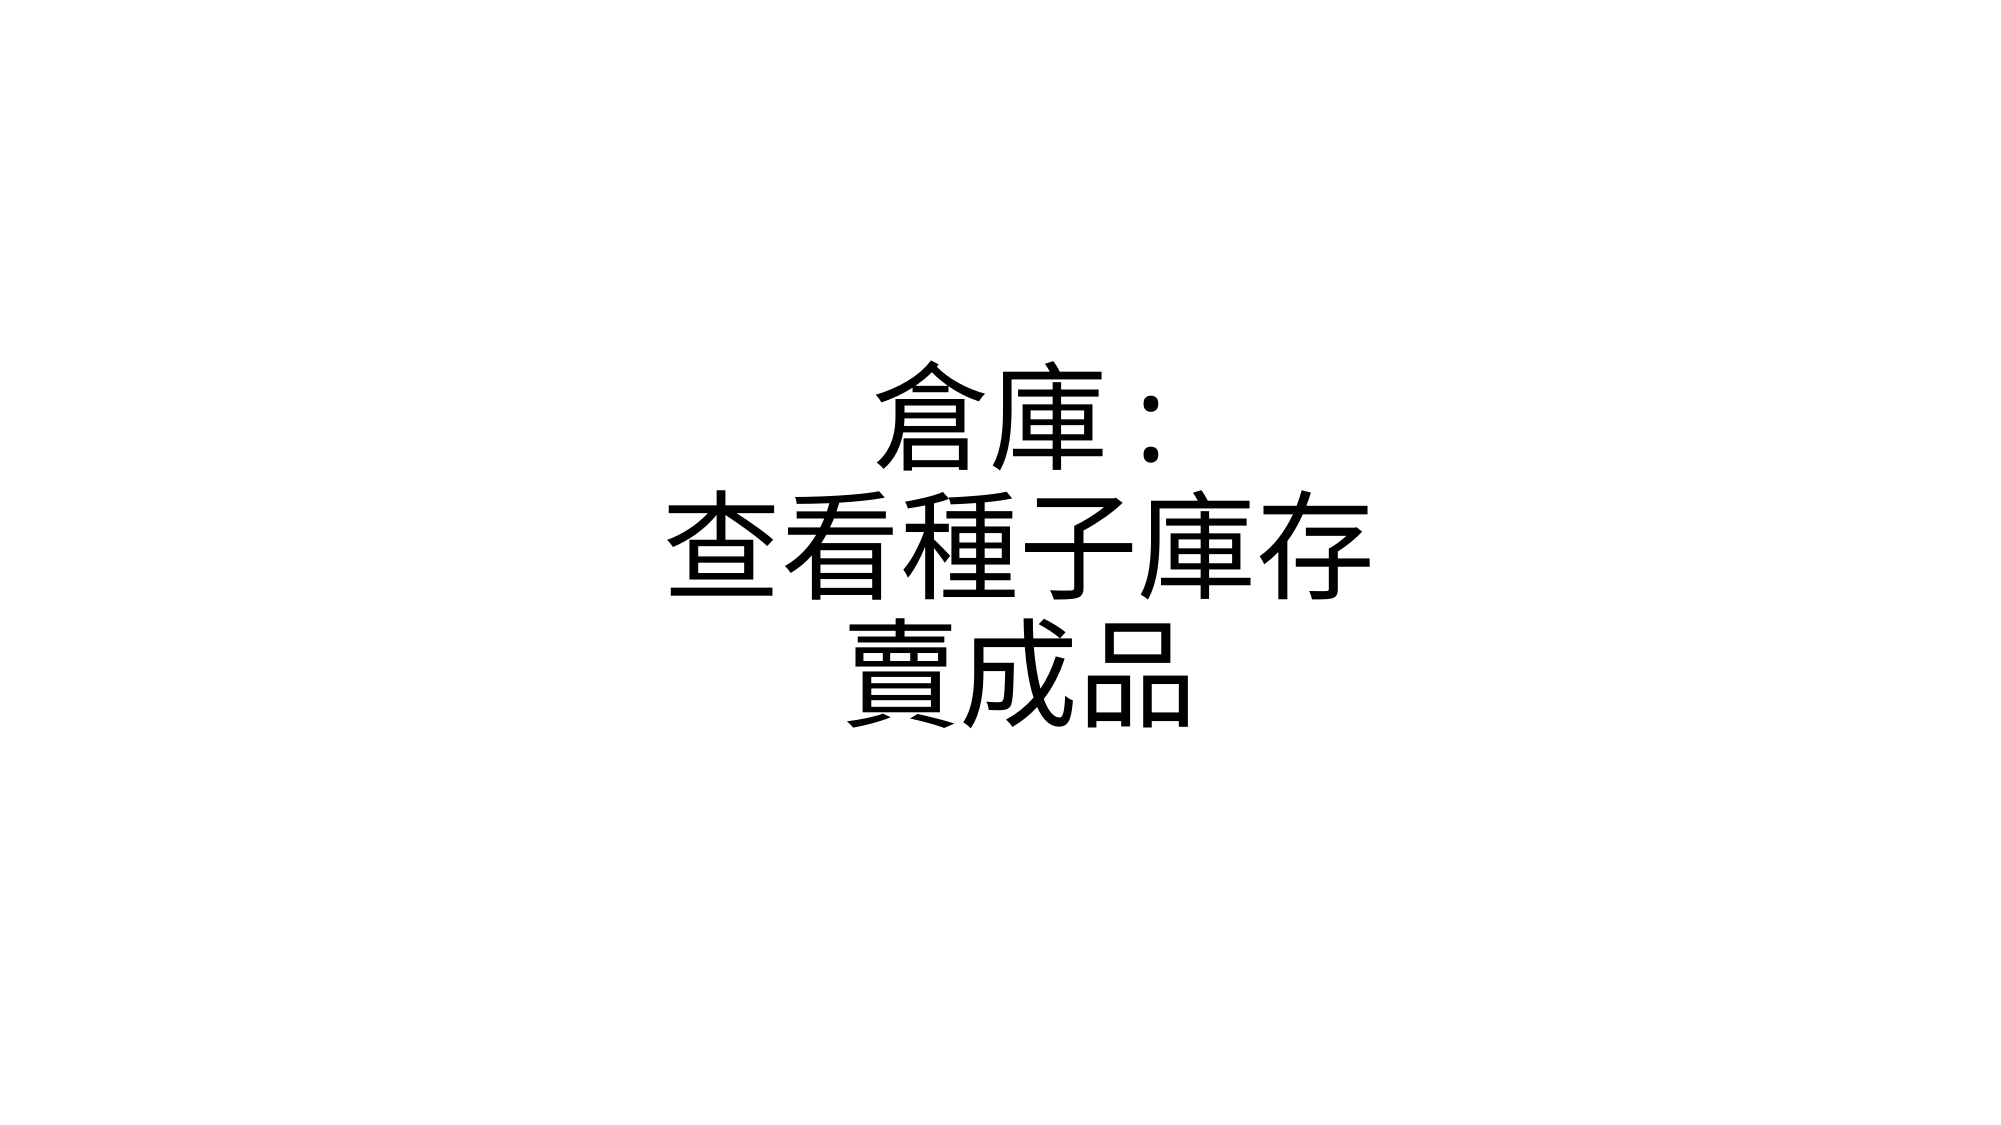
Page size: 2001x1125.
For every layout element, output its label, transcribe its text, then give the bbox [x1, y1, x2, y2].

title 倉庫: 查看種子庫存 賣成品 [156, 348, 1882, 752]
